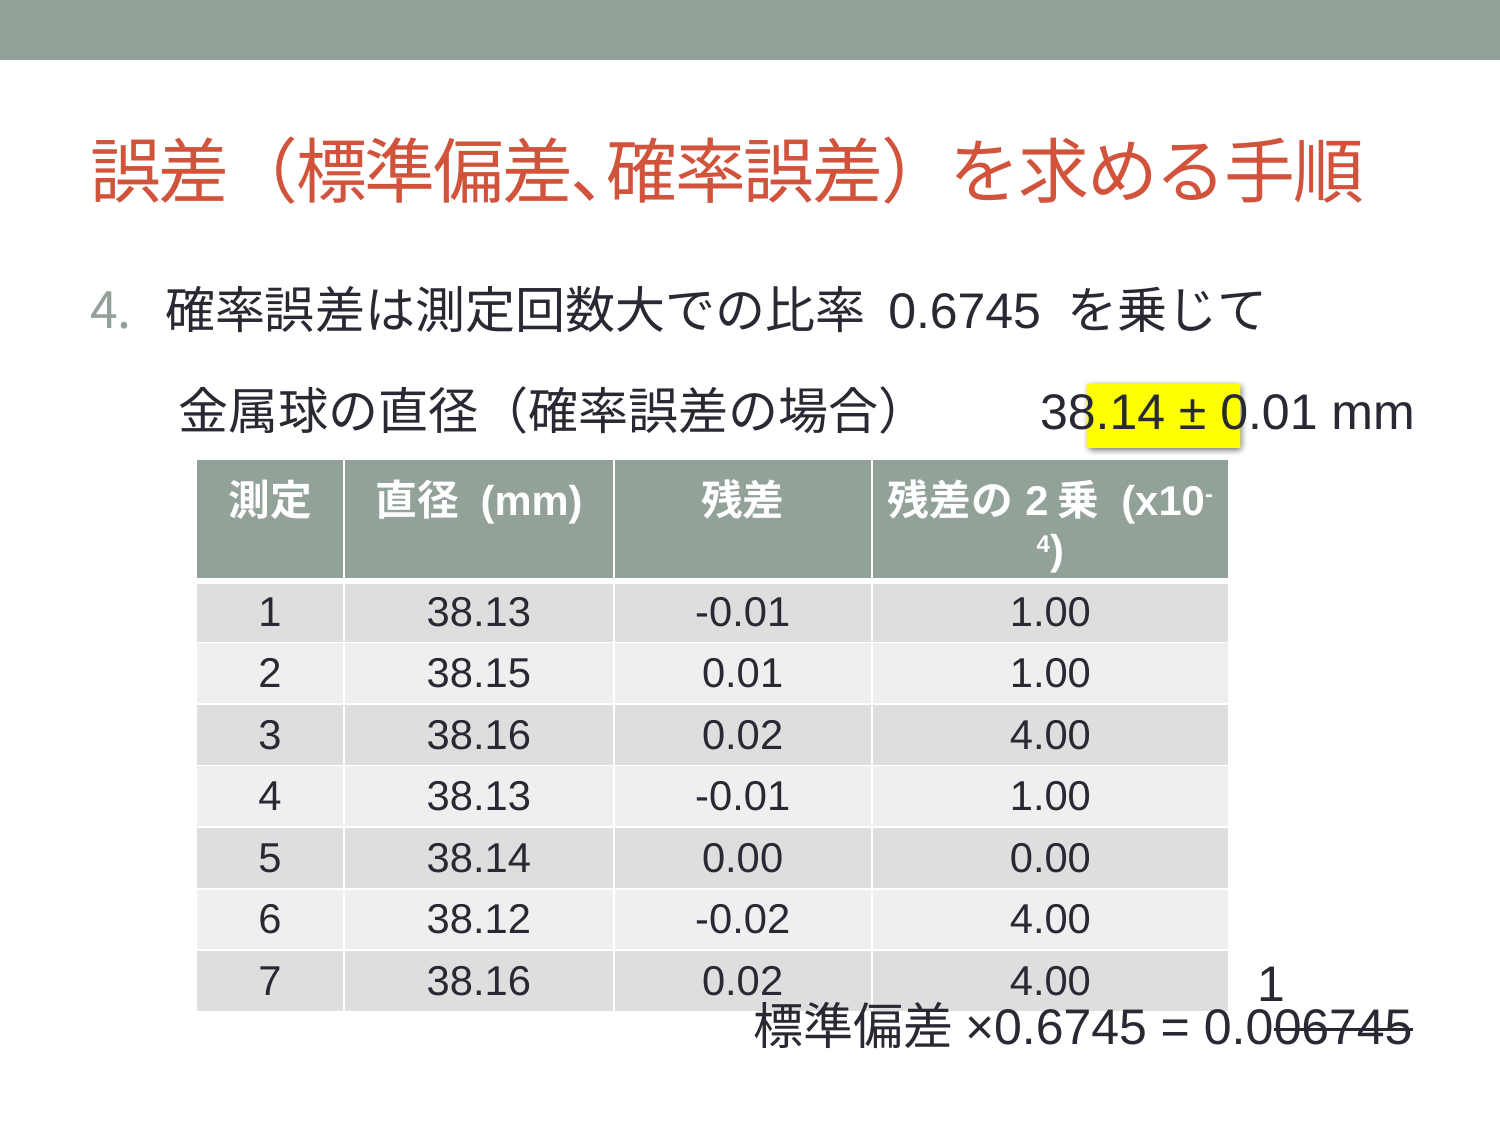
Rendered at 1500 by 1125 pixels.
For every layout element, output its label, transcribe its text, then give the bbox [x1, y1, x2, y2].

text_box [740, 943, 1426, 1063]
table_header 測定 [197, 460, 343, 578]
table_header 残差の2乗 (x10-4) [873, 460, 1228, 578]
table_cell 38.14 [345, 828, 613, 888]
table_cell 3 [197, 705, 343, 765]
table_header 残差 [615, 460, 871, 578]
table_cell 6 [197, 890, 343, 949]
table_cell 0.00 [873, 828, 1228, 888]
table_cell 0.02 [615, 705, 871, 765]
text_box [182, 371, 1411, 449]
table_cell 7 [197, 951, 343, 1011]
table_header 直径 (mm) [345, 460, 613, 578]
table_cell 4.00 [873, 890, 1228, 940]
table_cell 1.00 [873, 584, 1228, 642]
table_cell -0.01 [615, 584, 871, 642]
table_cell -0.02 [615, 890, 871, 949]
table_cell 5 [197, 828, 343, 888]
table_cell 38.13 [345, 584, 613, 642]
table_cell 38.12 [345, 890, 613, 949]
list 確率誤差は測定回数大での比率 0.6745 を乗じて [75, 262, 1425, 1063]
table_cell 0.00 [615, 828, 871, 888]
table_cell 2 [197, 643, 343, 703]
title 誤差（標準偏差､確率誤差）を求める手順 [75, 87, 1425, 250]
table_cell 4.00 [873, 705, 1228, 765]
table_cell 1.00 [873, 766, 1228, 826]
table_cell 0.01 [615, 643, 871, 703]
table_cell 38.15 [345, 643, 613, 703]
table_cell -0.01 [615, 766, 871, 826]
table_cell 1.00 [873, 643, 1228, 703]
table_cell 4 [197, 766, 343, 826]
table_cell 1 [197, 584, 343, 642]
table_cell 38.16 [345, 705, 613, 765]
table_cell 0.02 [615, 951, 737, 1011]
table_cell 38.16 [345, 951, 613, 1011]
table_cell 38.13 [345, 766, 613, 826]
